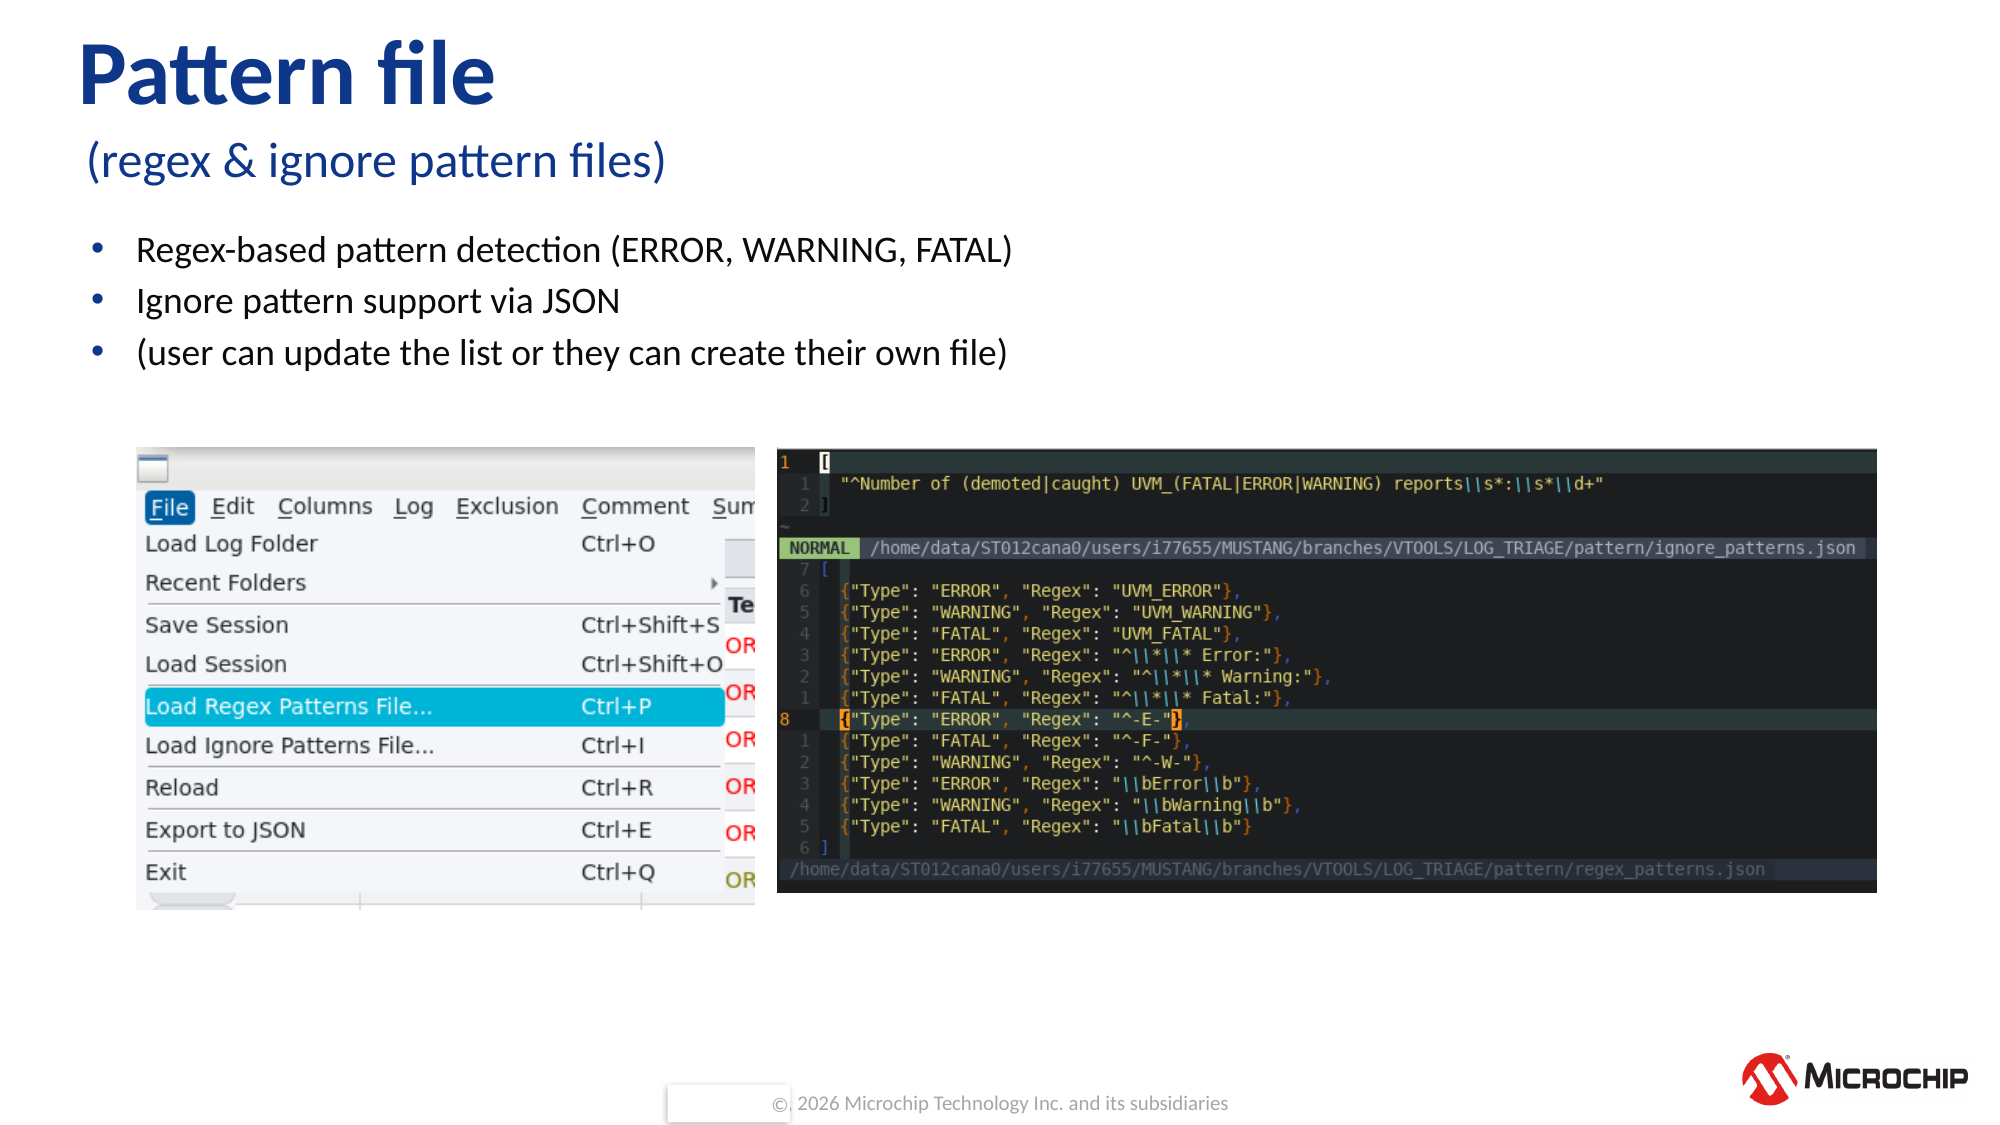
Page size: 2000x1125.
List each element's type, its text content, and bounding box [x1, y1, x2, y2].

picture [777, 447, 1878, 893]
picture [135, 447, 756, 911]
title Pattern file [58, 15, 1929, 144]
picture [1736, 1049, 1974, 1109]
text_box (regex & ignore pattern files) [70, 119, 1396, 195]
list Regex-based pattern detection (ERROR, WARNING, FATAL) Ignore pattern support via JSON (user can update the list or they can create their own file) [70, 215, 1750, 404]
